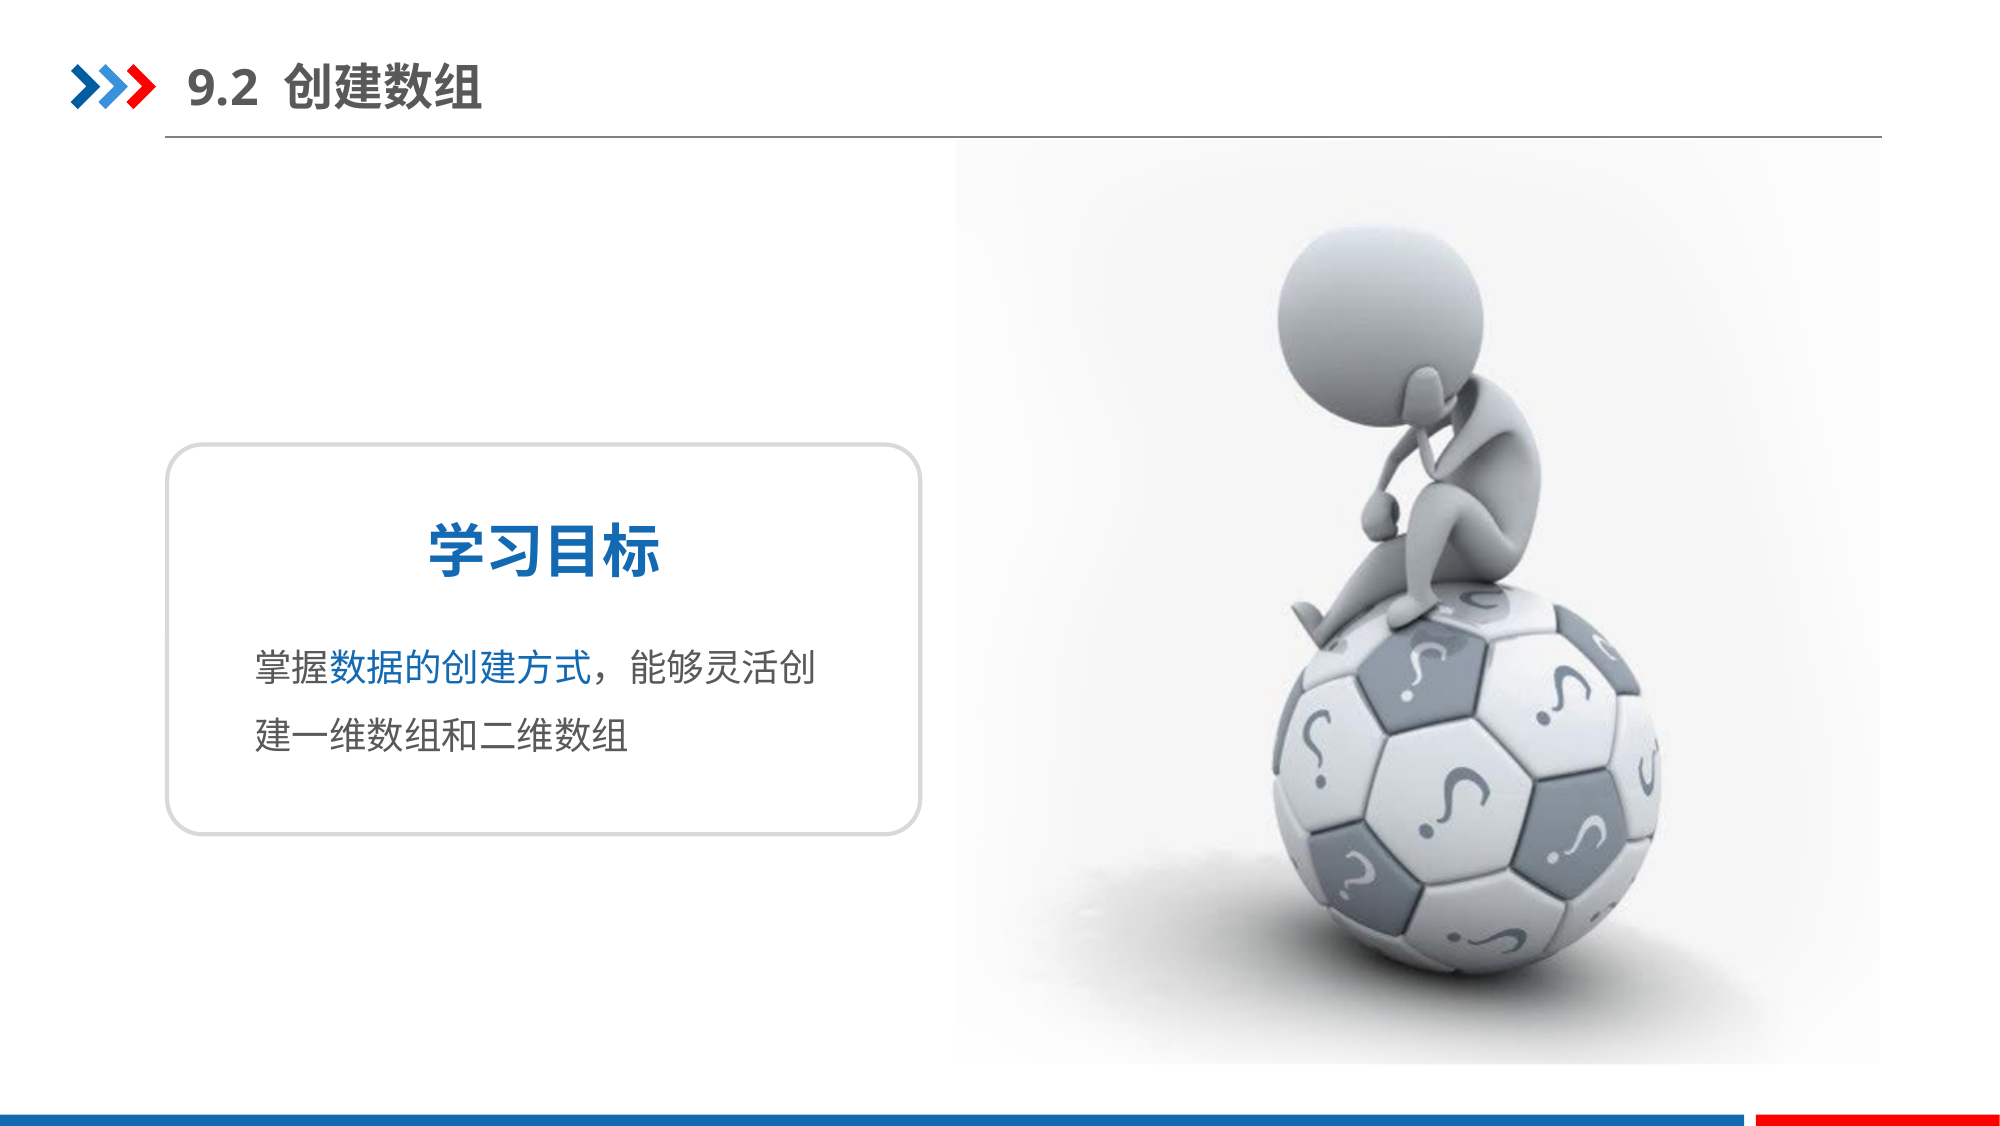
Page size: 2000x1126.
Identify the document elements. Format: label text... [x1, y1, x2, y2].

text_box 学习目标 [167, 506, 921, 592]
text_box [164, 442, 923, 837]
text_box 掌握数据的创建方式，能够灵活创建一维数组和二维数组 [239, 614, 853, 765]
picture [954, 140, 1881, 1066]
text_box 9.2 创建数组 [187, 43, 870, 127]
